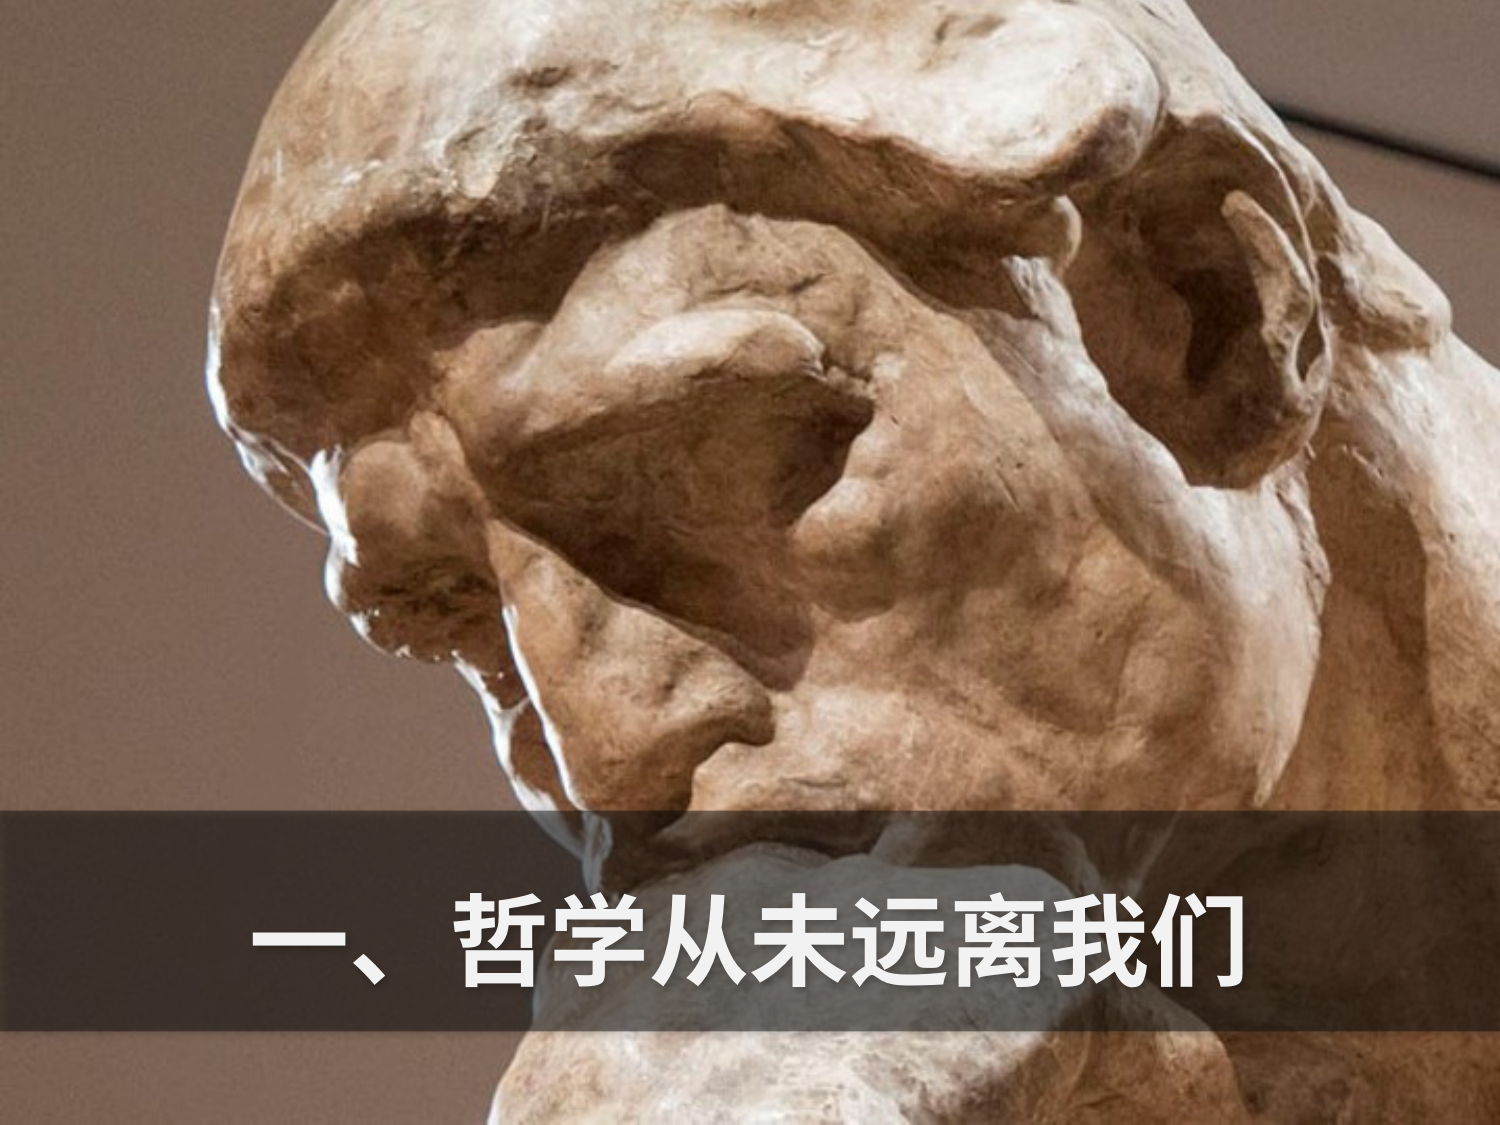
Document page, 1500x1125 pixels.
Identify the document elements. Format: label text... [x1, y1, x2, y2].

picture [0, 0, 1500, 810]
picture [0, 1032, 1500, 1125]
text_box 一、哲学从未远离我们 [0, 810, 1500, 1032]
